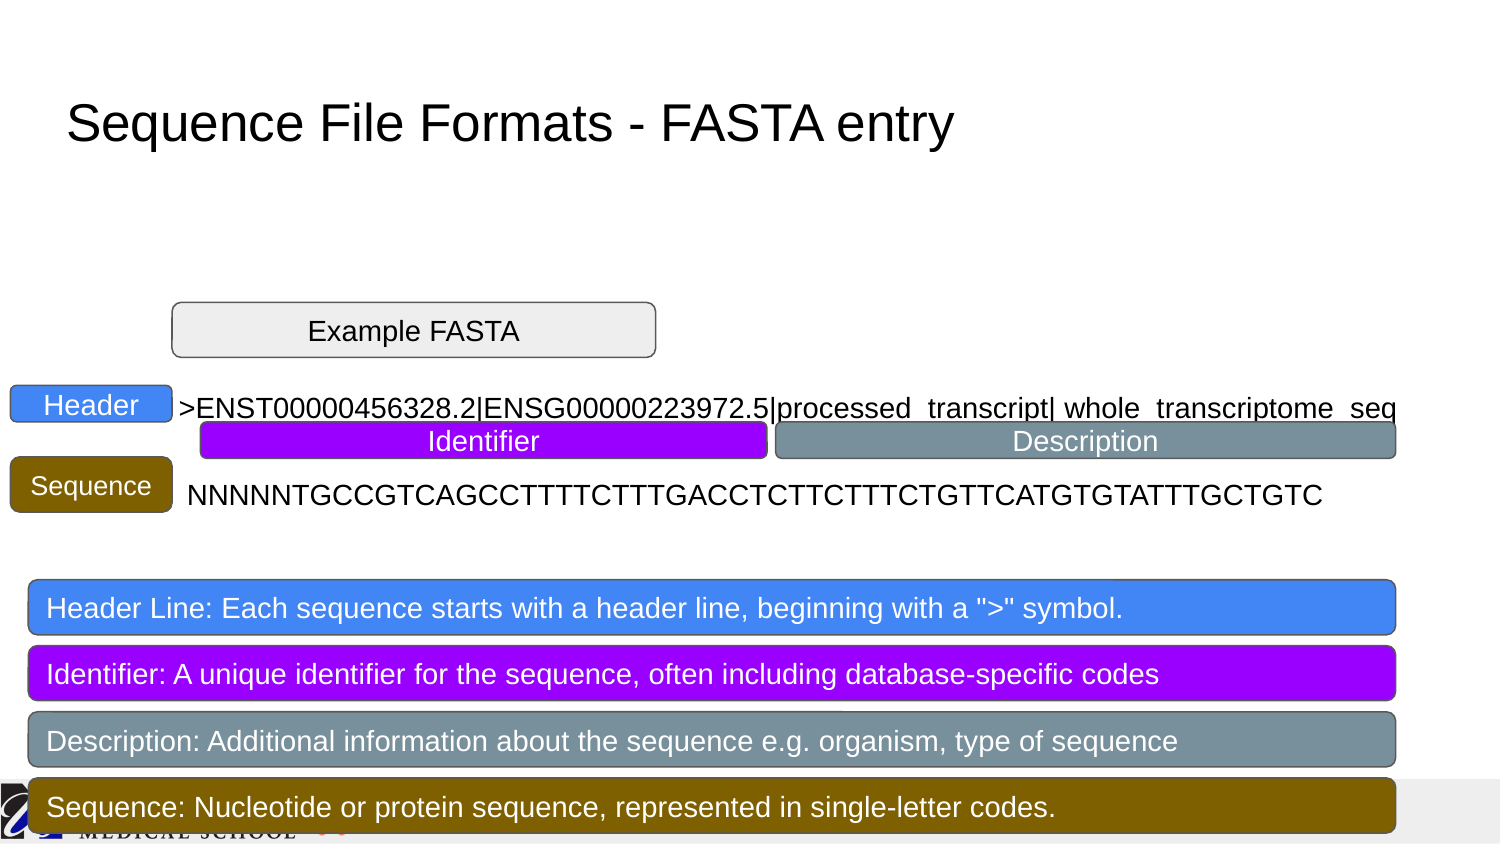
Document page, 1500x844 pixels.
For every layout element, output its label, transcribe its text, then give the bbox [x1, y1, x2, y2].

text_box NNNNNTGCCGTCAGCCTTTTCTTTGACCTCTTCTTTCTGTTCATGTGTATTTGCTGTC [171, 461, 1500, 527]
text_box Identifier [200, 421, 768, 459]
title Sequence File Formats - FASTA entry [51, 72, 1449, 167]
text_box Sequence [10, 456, 173, 513]
text_box Header [10, 385, 173, 422]
text_box Description: Additional information about the sequence e.g. organism, type of sequence [28, 711, 1396, 767]
text_box Example FASTA [171, 302, 656, 358]
picture [0, 783, 296, 839]
text_box Header Line: Each sequence starts with a header line, beginning with a ">" symbol. [28, 579, 1396, 635]
picture [306, 834, 515, 840]
text_box >ENST00000456328.2|ENSG00000223972.5|processed_transcript| whole_transcriptome_seq [163, 374, 1500, 440]
text_box Identifier: A unique identifier for the sequence, often including database-specific codes [28, 645, 1396, 701]
text_box Description [775, 421, 1396, 459]
text_box Sequence: Nucleotide or protein sequence, represented in single-letter codes. [28, 777, 1396, 834]
